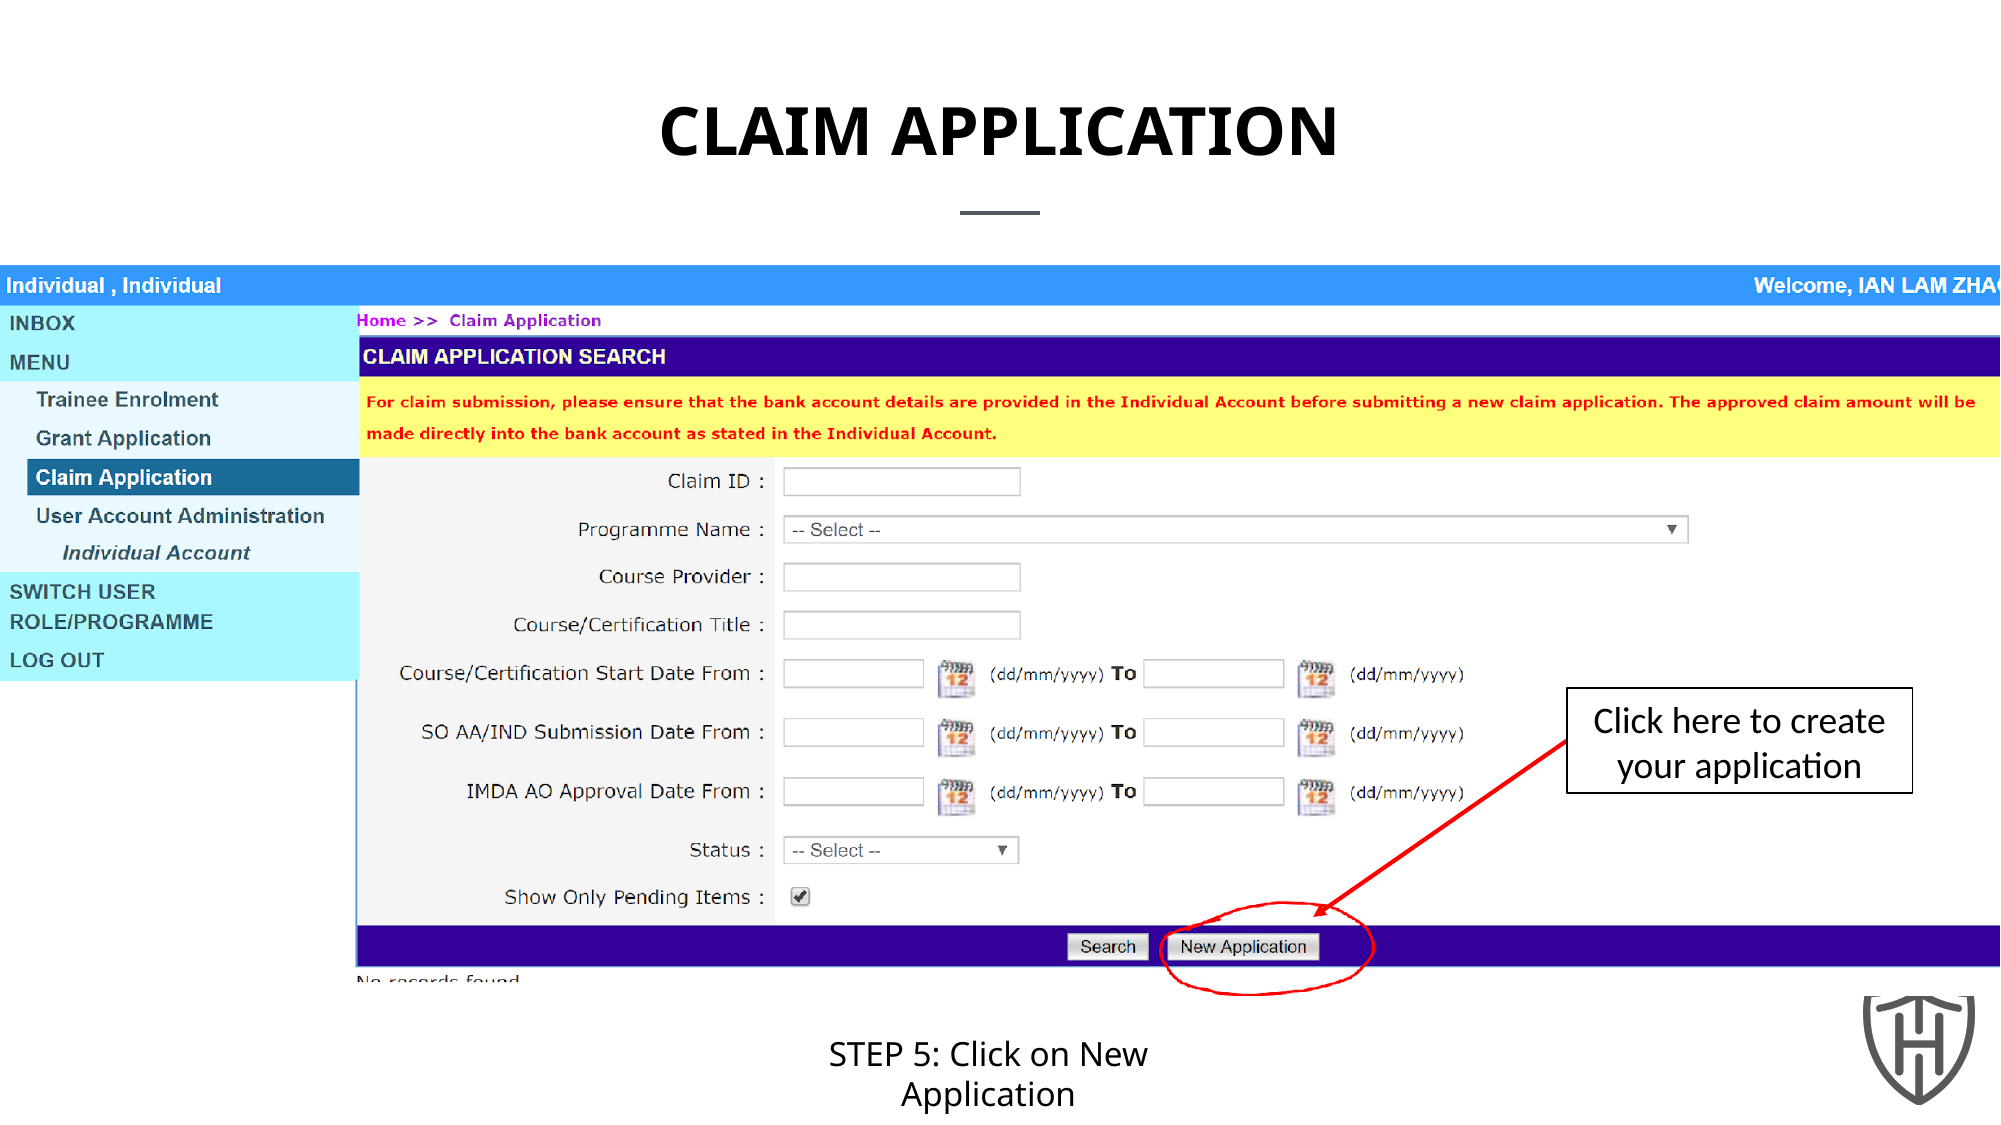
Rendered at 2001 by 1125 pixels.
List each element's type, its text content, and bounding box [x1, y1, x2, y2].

text_box STEP 5: Click on New Application [730, 1025, 1248, 1121]
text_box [1312, 740, 1567, 918]
text_box CLAIM APPLICATION [623, 85, 1377, 174]
picture [0, 260, 2000, 1105]
